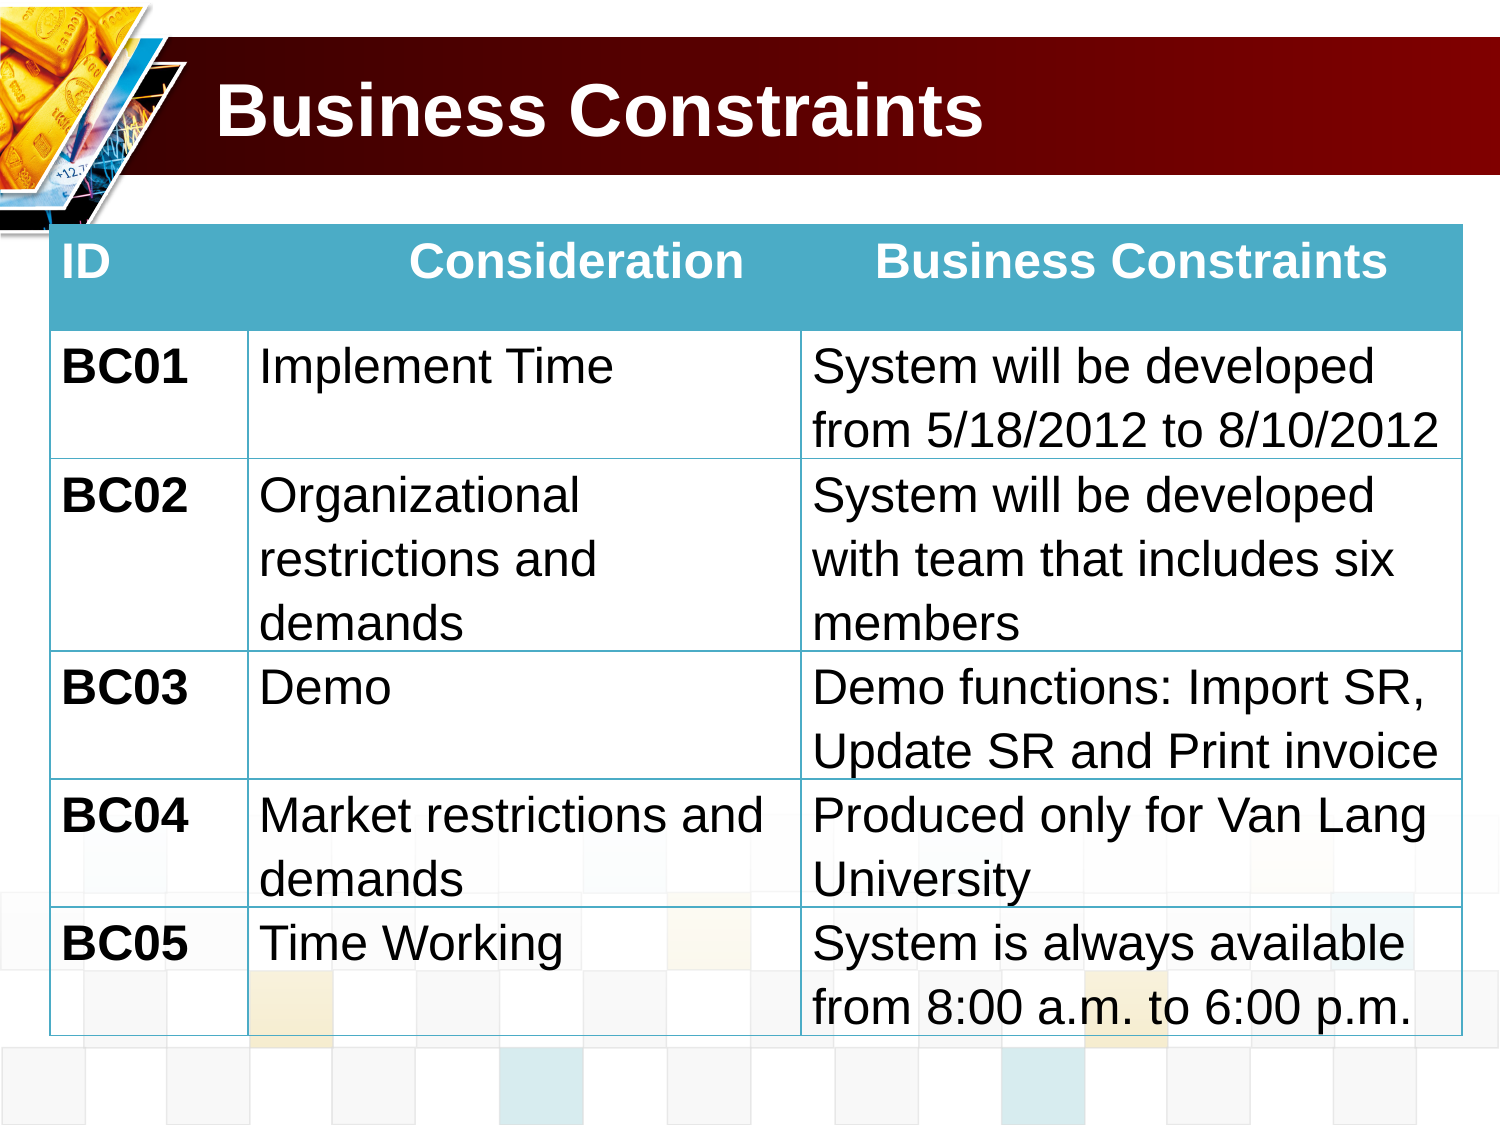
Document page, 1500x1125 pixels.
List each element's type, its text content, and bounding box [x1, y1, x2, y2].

picture [0, 0, 190, 243]
table_cell Market restrictions and demands [249, 780, 800, 906]
table_header Business Constraints [802, 226, 1461, 329]
table_cell BC02 [51, 459, 247, 650]
table_cell System will be developed from 5/18/2012 to 8/10/2012 [802, 331, 1461, 458]
table_cell Implement Time [249, 331, 800, 458]
table_cell BC05 [51, 908, 247, 1035]
table_header ID [51, 226, 247, 329]
table_cell BC01 [51, 331, 247, 458]
table_cell Organizational restrictions and demands [249, 459, 800, 650]
title Business Constraints [200, 37, 1413, 175]
table_cell Demo [249, 652, 800, 778]
table_cell Produced only for Van Lang University [802, 780, 1461, 906]
table_cell System is always available from 8:00 a.m. to 6:00 p.m. [802, 908, 1461, 1035]
table_header Consideration [249, 226, 800, 329]
table_cell System will be developed with team that includes six members [802, 459, 1461, 650]
table_cell Demo functions: Import SR, Update SR and Print invoice [802, 652, 1461, 778]
table_cell BC04 [51, 780, 247, 906]
table_cell Time Working [249, 908, 800, 1035]
table_cell BC03 [51, 652, 247, 778]
